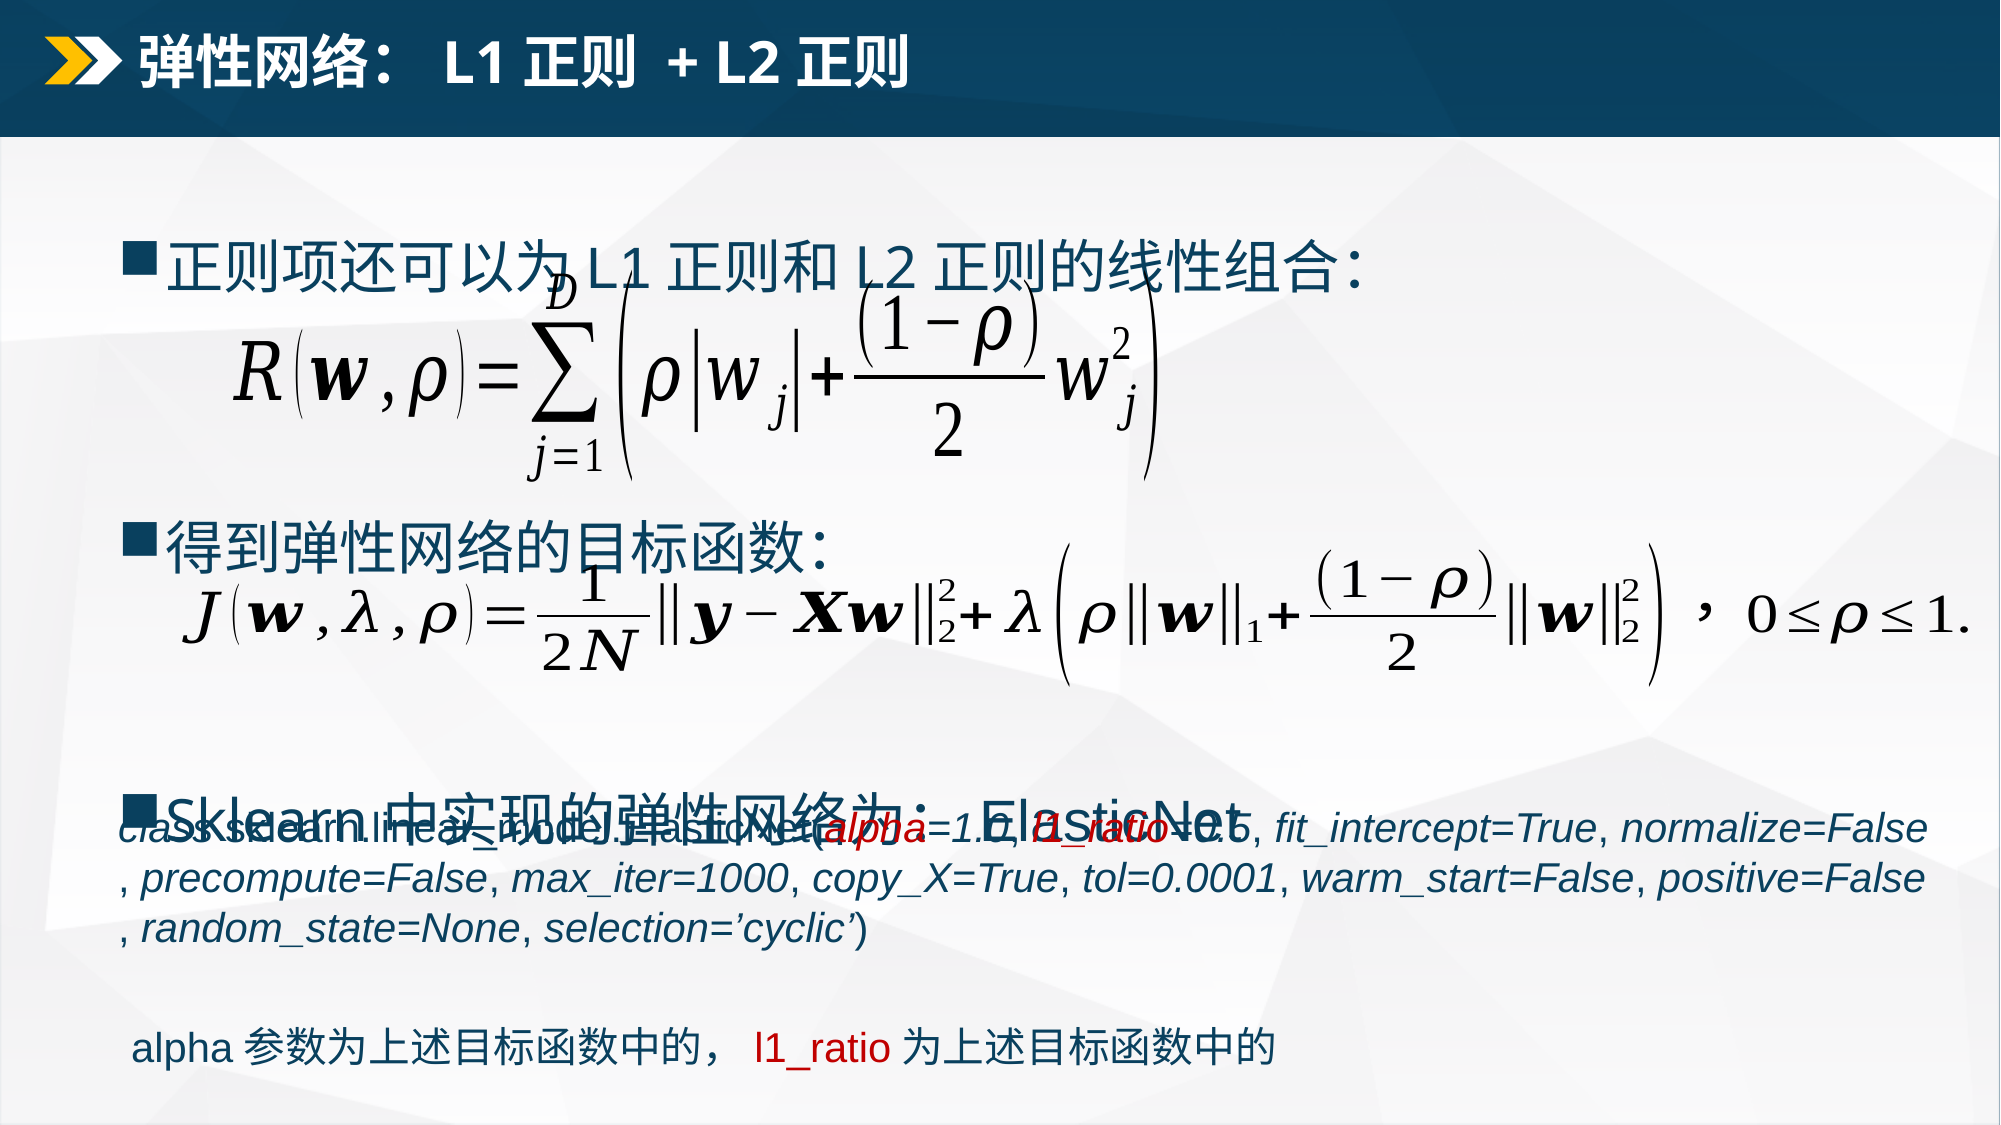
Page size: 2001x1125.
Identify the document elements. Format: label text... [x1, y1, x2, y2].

list 正则项还可以为L1正则和L2正则的线性组合： 得到弹性网络的目标函数： Sklearn中实现的弹性网络为：ElasticNet [103, 958, 1868, 1048]
title 弹性网络：L1正则 + L2正则 [122, 25, 1723, 137]
picture [0, 0, 2000, 1125]
list 正则项还可以为L1正则和L2正则的线性组合： 得到弹性网络的目标函数： Sklearn中实现的弹性网络为：ElasticNet [103, 188, 1868, 792]
text_box class sklearn.linear_model.ElasticNet(alpha=1.0, l1_ratio=0.5, fit_intercept=True, normalize=False, precompute=False, max_iter=1000, copy_X=True, tol=0.0001, warm_start=False, positive=False, random_state=None, selection=’cyclic’) [103, 792, 1947, 958]
